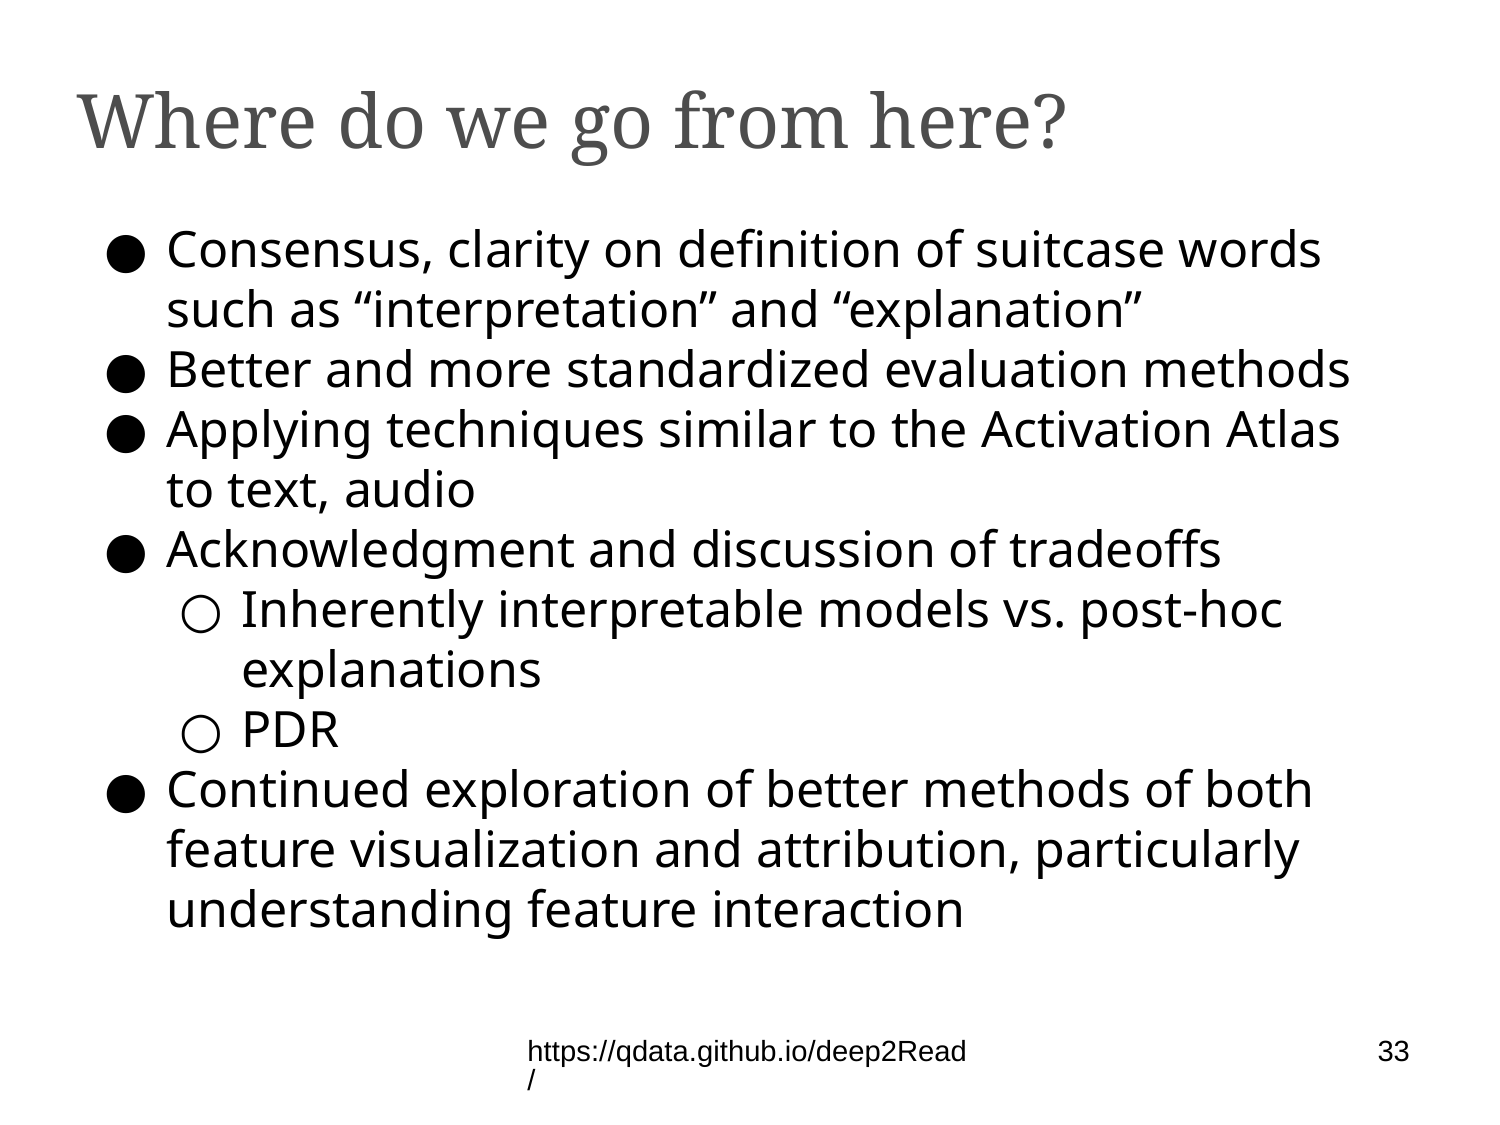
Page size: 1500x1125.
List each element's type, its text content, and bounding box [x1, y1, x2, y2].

slide_number 33 [1074, 1024, 1425, 1103]
text_box Where do we go from here? [61, 24, 1425, 213]
footer https://qdata.github.io/deep2Read/ [512, 1024, 988, 1103]
text_box Consensus, clarity on definition of suitcase words such as “interpretation” and “explanation” Better and more standardized evaluation methods Applying techniques similar to the Activation Atlas to text, audio Acknowledgment and discussion of tradeoffs Inherently interpretable models vs. post-hoc explanations PDR Continued exploration of better methods of both feature visualization and attribution, particularly understanding feature interaction [76, 202, 1368, 986]
